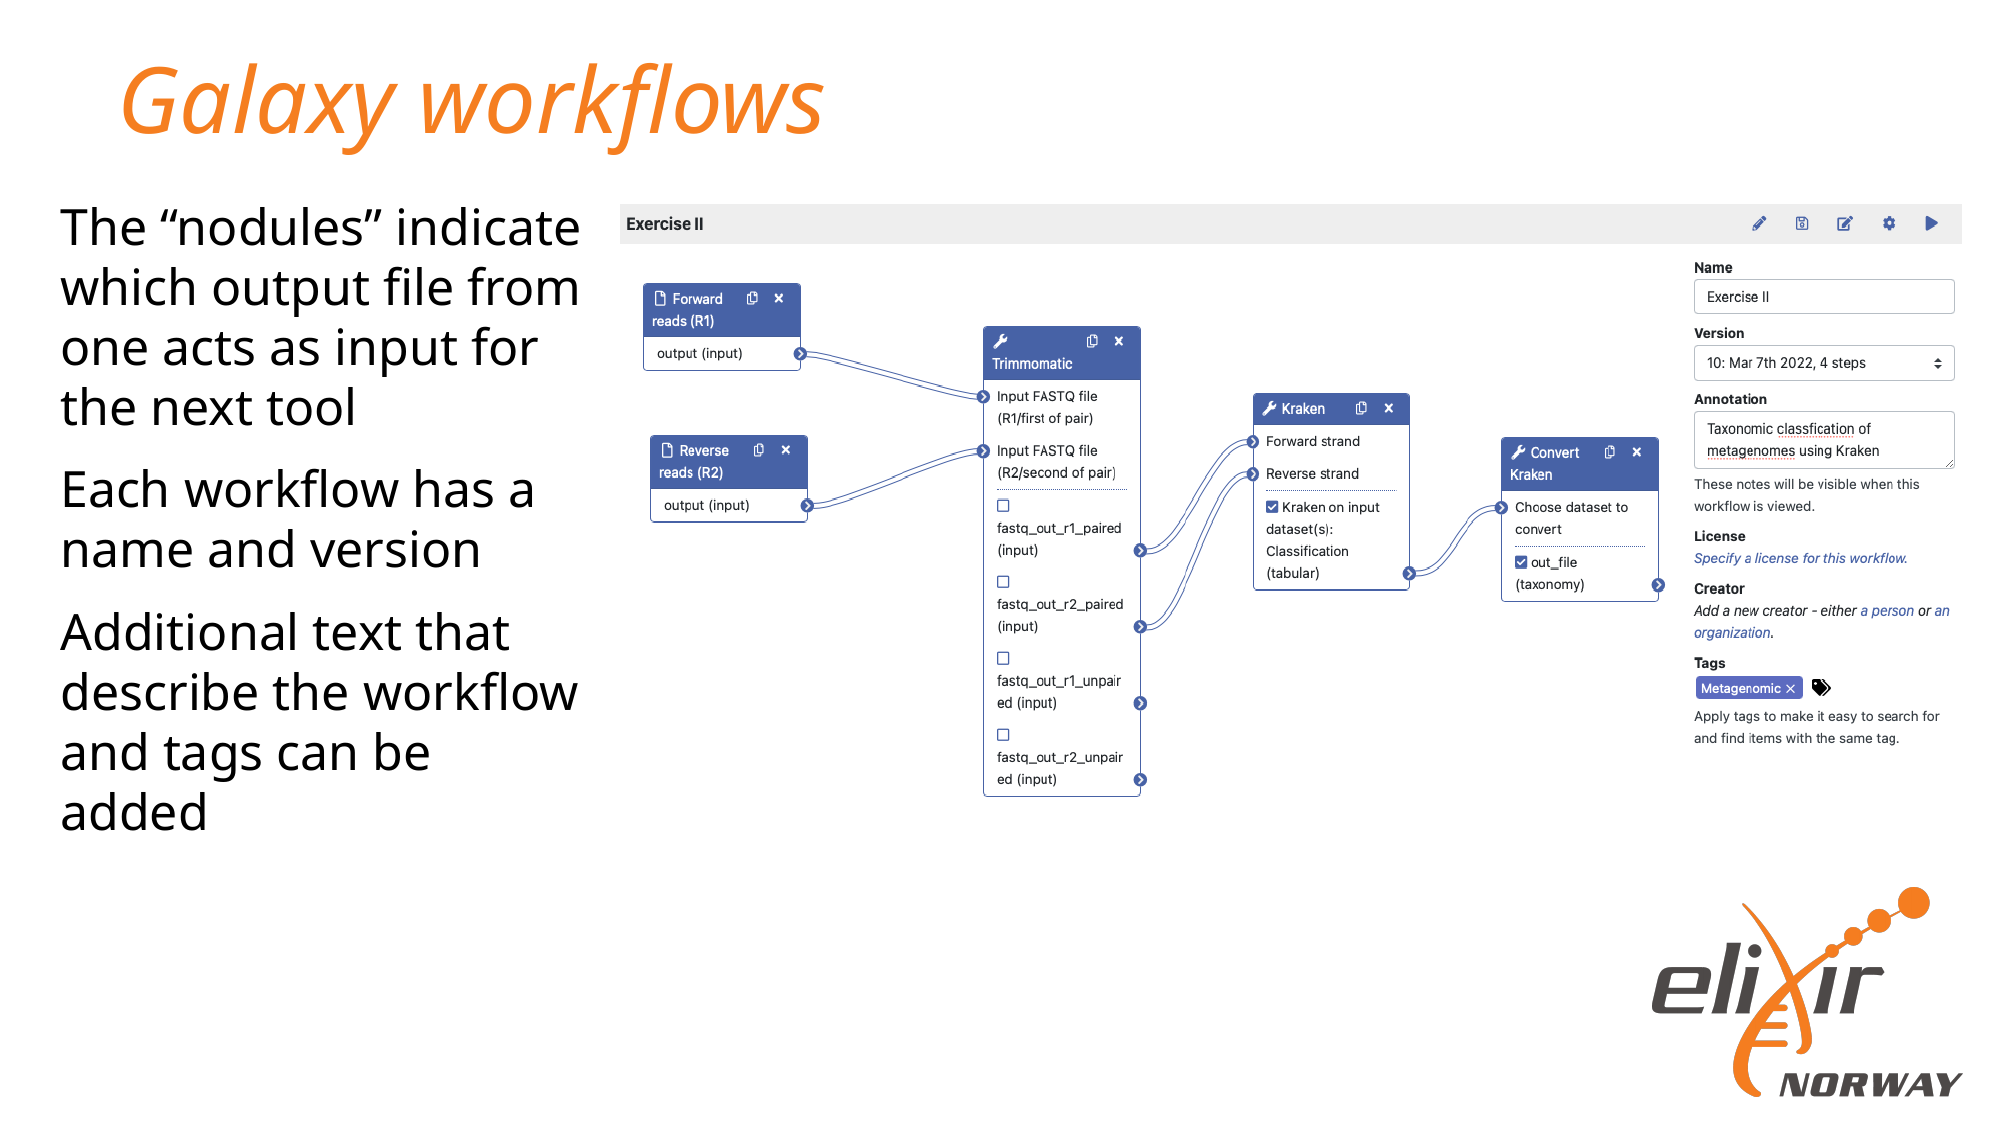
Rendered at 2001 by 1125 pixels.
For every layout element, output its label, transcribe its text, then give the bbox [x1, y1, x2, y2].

text_box The “nodules” indicate which output file from one acts as input for the next tool Each workflow has a name and version Additional text that describe the workflow and tags can be added [60, 194, 584, 864]
picture [620, 203, 1963, 864]
picture [1652, 887, 1963, 1097]
title Galaxy workflows [117, 54, 1902, 161]
